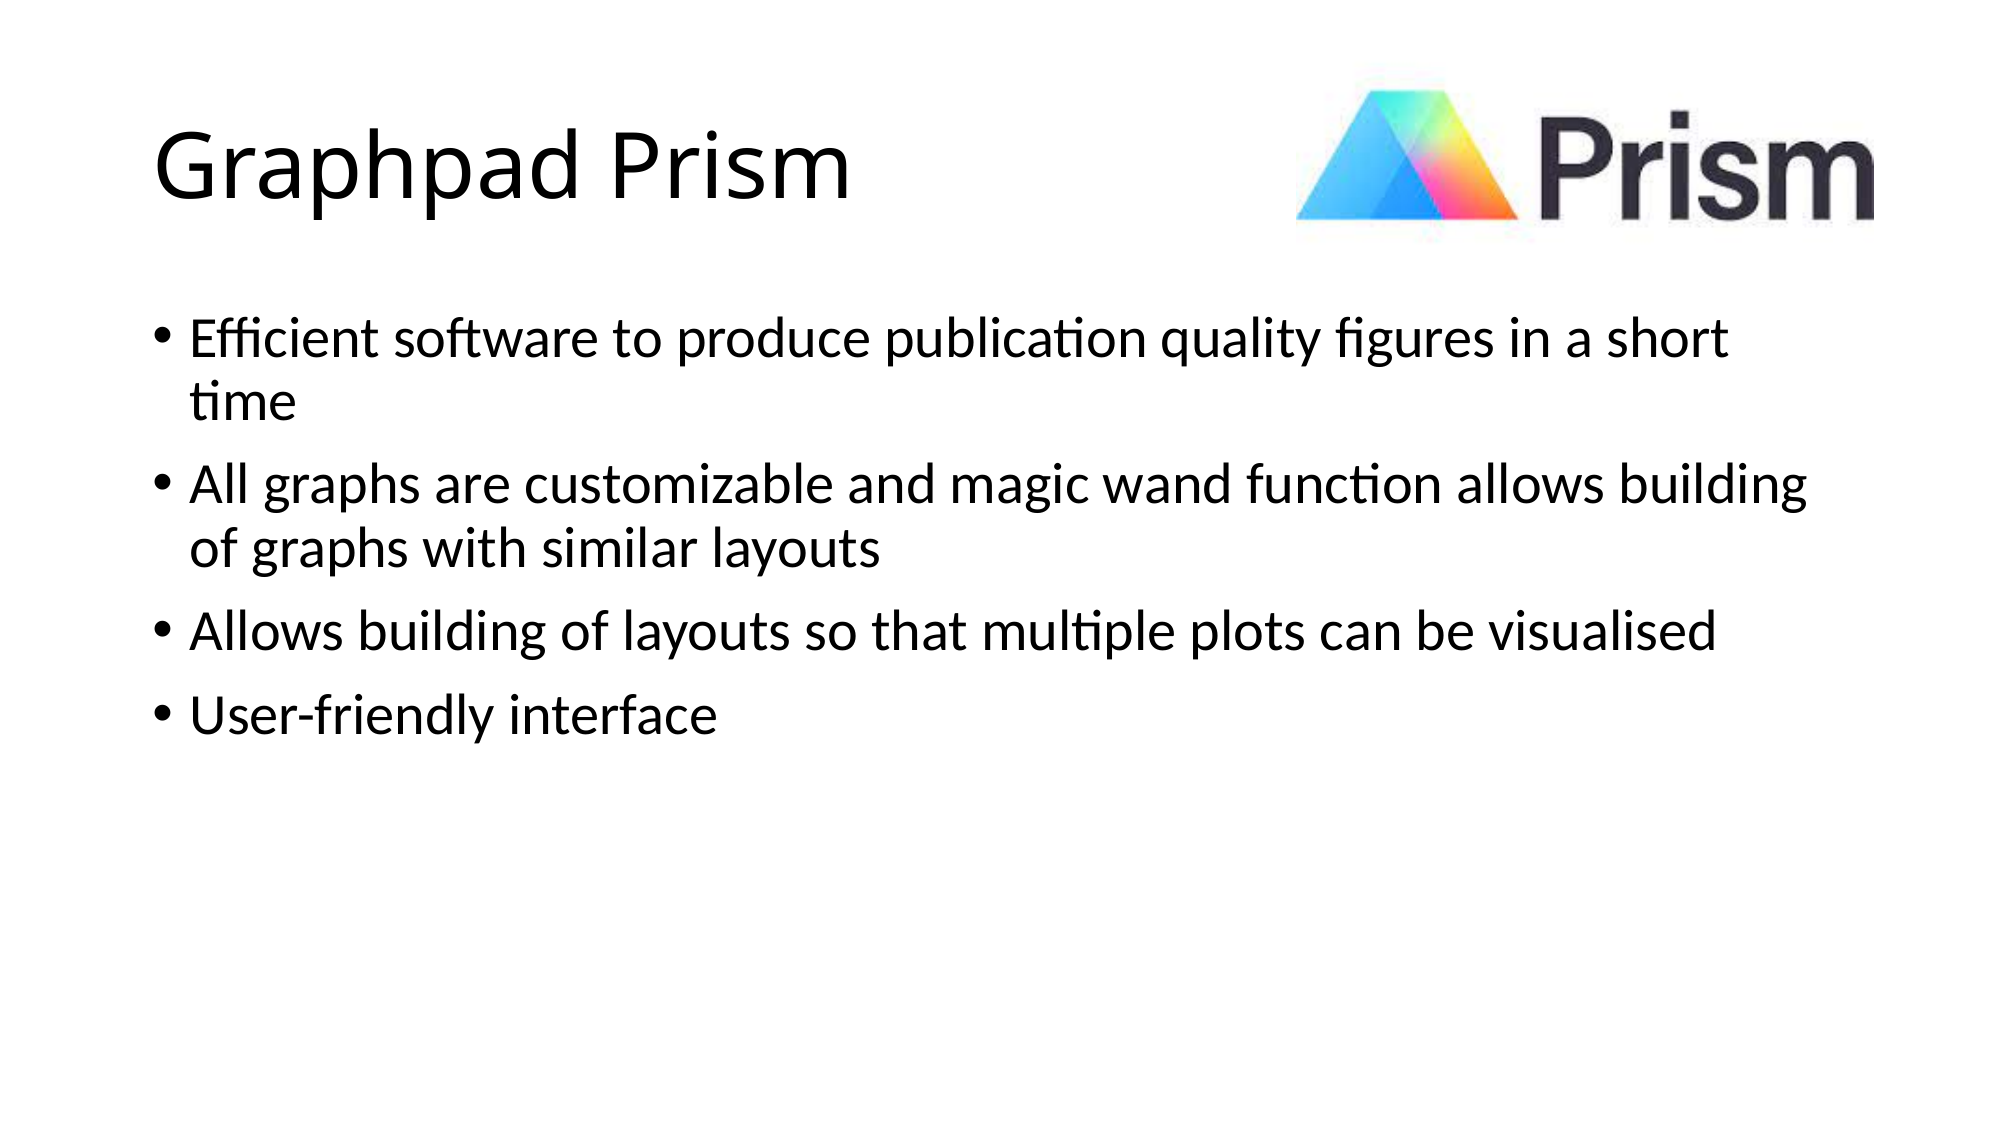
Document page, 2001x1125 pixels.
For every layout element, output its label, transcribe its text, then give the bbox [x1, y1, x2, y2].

title Graphpad Prism [137, 59, 1296, 278]
list Efficient software to produce publication quality figures in a short time All graphs are customizable and magic wand function allows building of graphs with similar layouts Allows building of layouts so that multiple plots can be visualised User-friendly interface [137, 299, 1863, 1014]
picture [1296, 4, 1874, 308]
